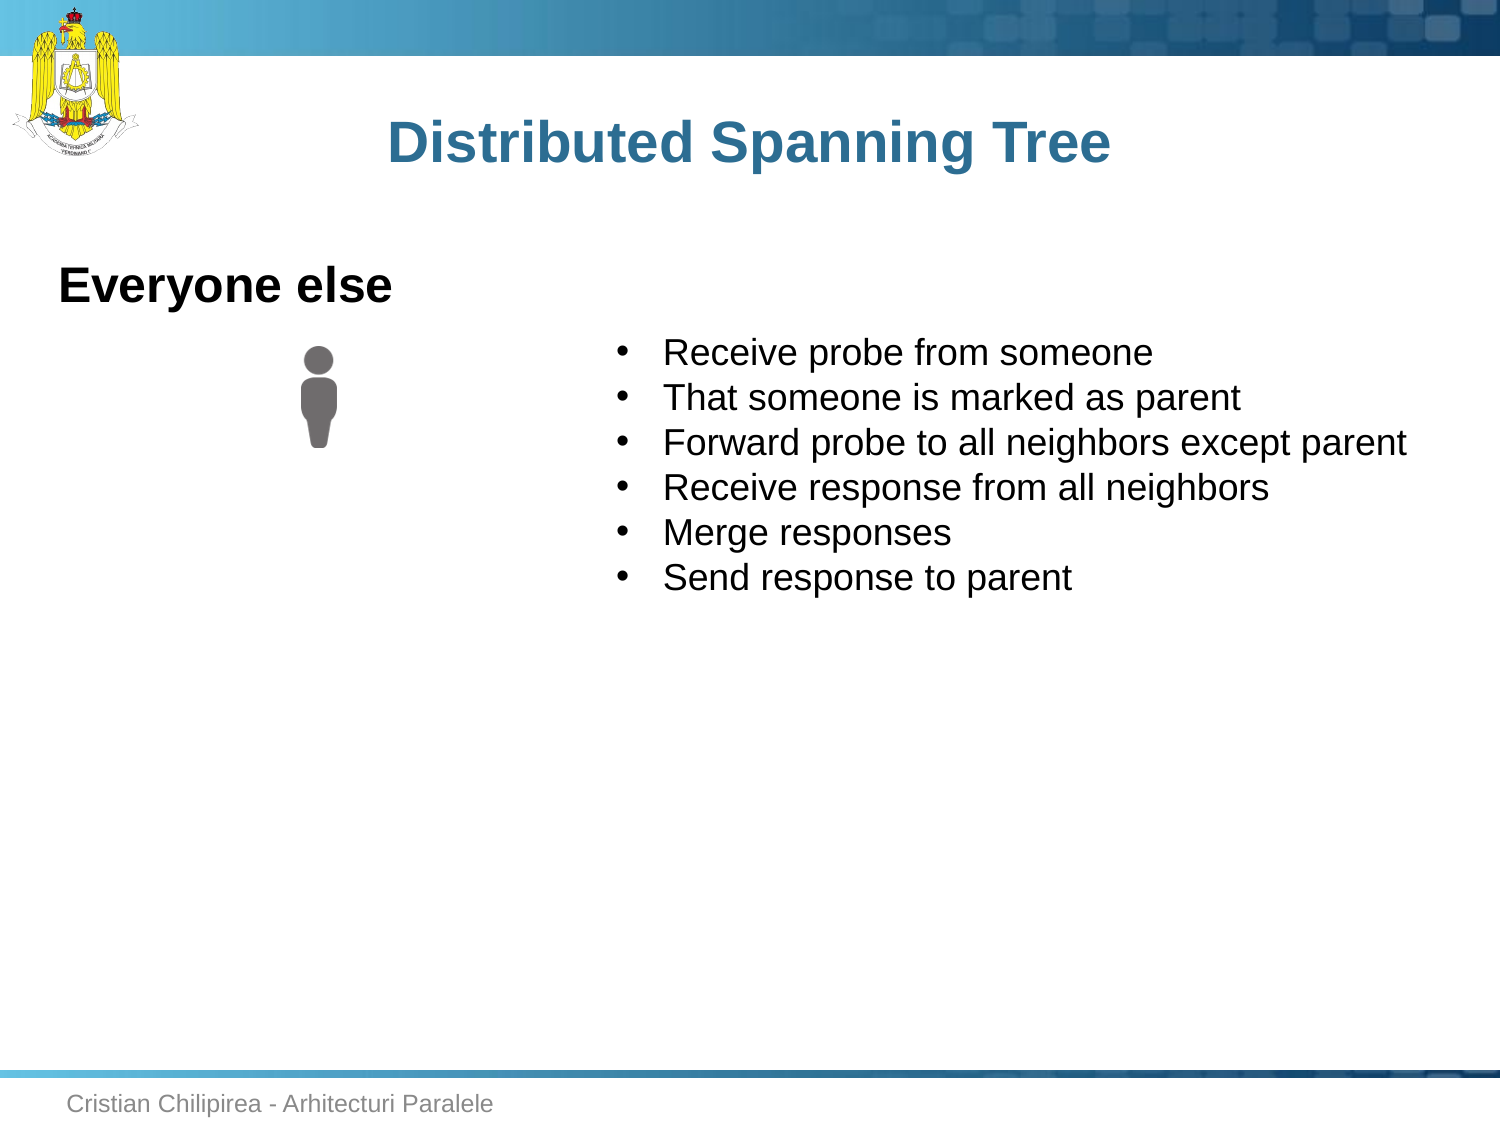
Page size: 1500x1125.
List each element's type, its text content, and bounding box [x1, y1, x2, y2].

text_box Everyone else [43, 245, 410, 320]
title Distributed Spanning Tree [51, 102, 1449, 178]
picture [300, 346, 337, 448]
footer Cristian Chilipirea - Arhitecturi Paralele [51, 1083, 1157, 1125]
picture [0, 1070, 1500, 1078]
picture [0, 0, 1500, 156]
text_box Receive probe from someone That someone is marked as parent Forward probe to all neighbors except parent Receive response from all neighbors Merge responses Send response to parent [601, 320, 1423, 606]
